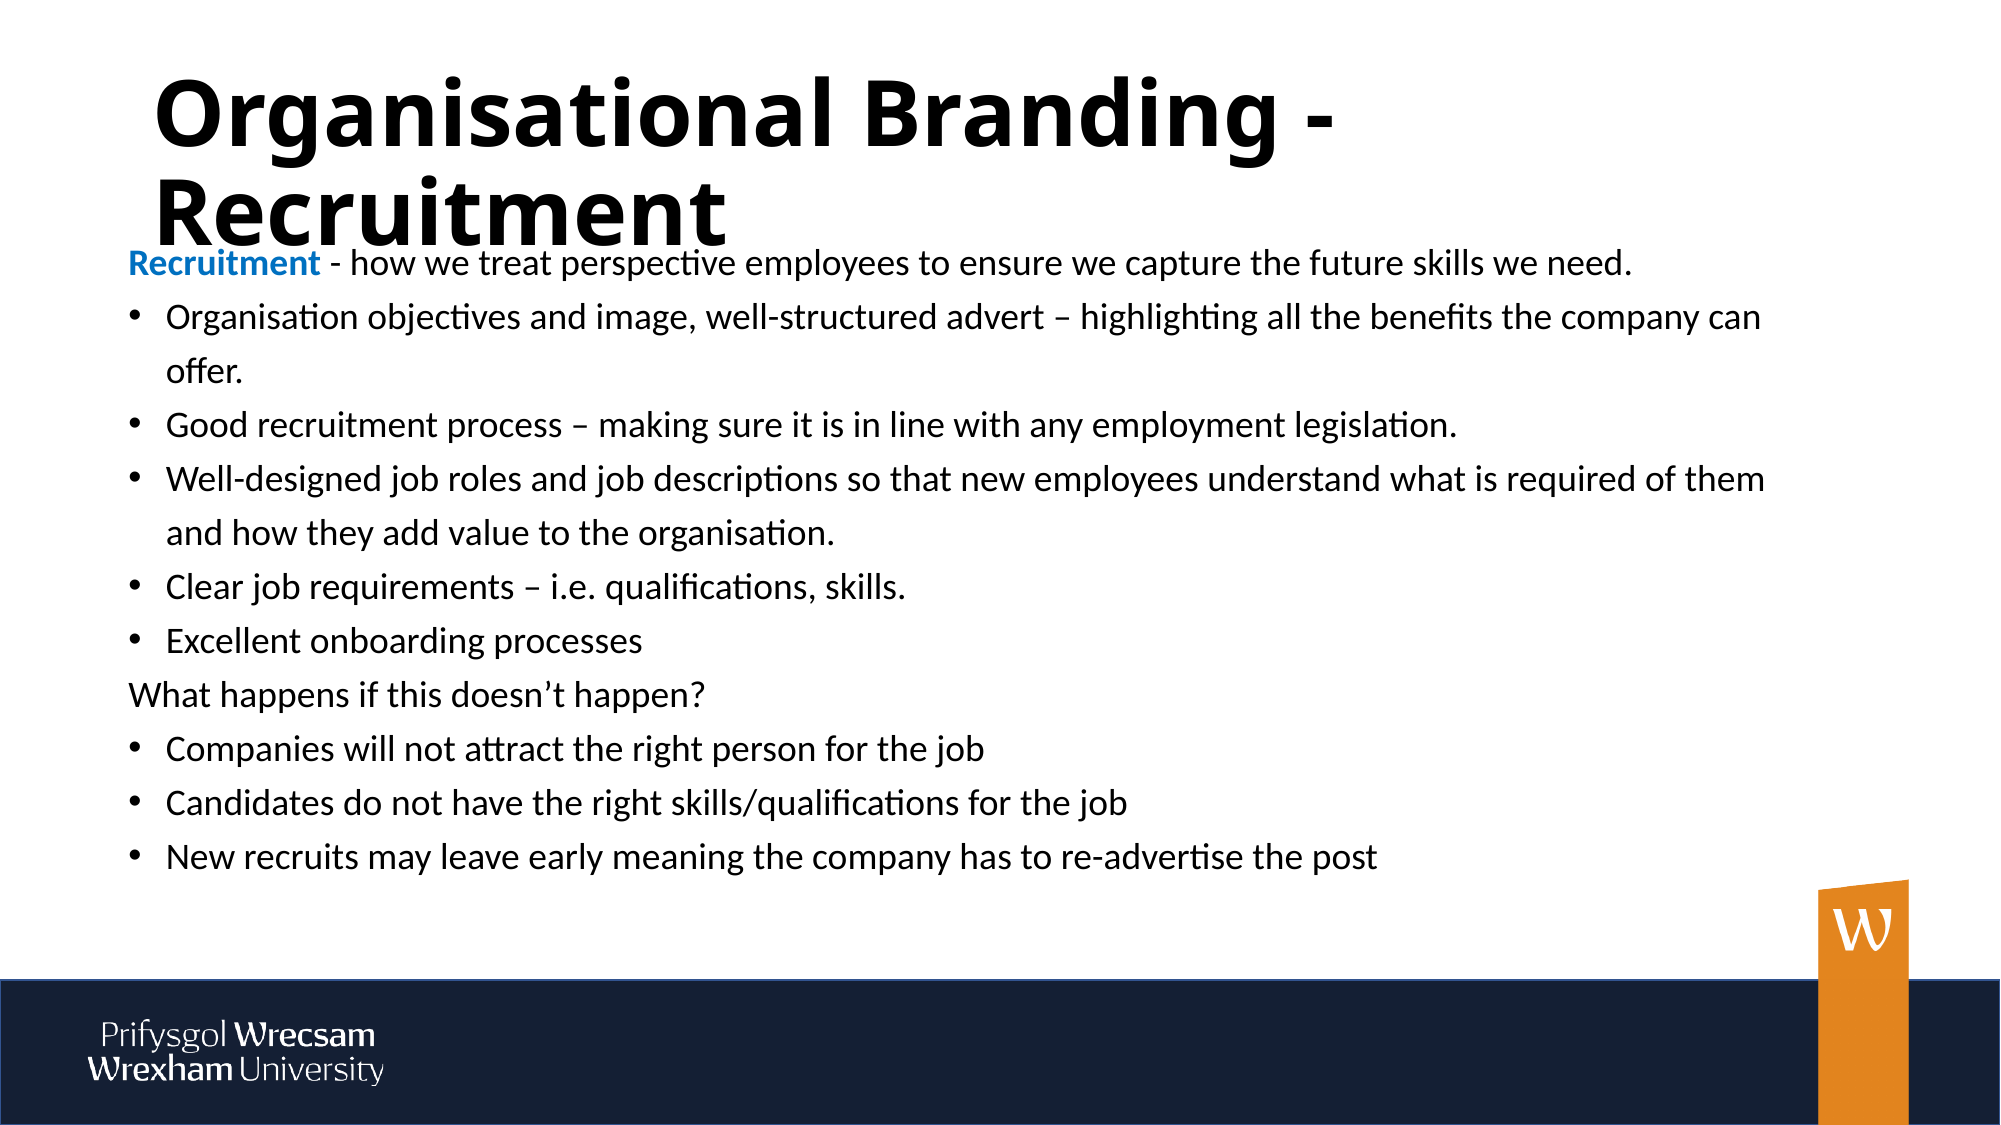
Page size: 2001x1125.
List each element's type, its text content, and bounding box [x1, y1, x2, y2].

picture [87, 1019, 384, 1086]
text_box [0, 979, 1818, 1125]
text_box [1909, 979, 2000, 1125]
list Recruitment - how we treat perspective employees to ensure we capture the future skills we need. Organisation objectives and image, well-structured advert – highlighting all the benefits the company can offer. Good recruitment process – making sure it is in line with any employment legislation. Well-designed job roles and job descriptions so that new employees understand what is required of them and how they add value to the organisation. Clear job requirements – i.e. qualifications, skills. Excellent onboarding processes What happens if this doesn’t happen? Companies will not attract the right person for the job Candidates do not have the right skills/qualifications for the job New recruits may leave early meaning the company has to re-advertise the post [113, 221, 1839, 936]
title Organisational Branding - Recruitment [137, 59, 1863, 278]
picture [1818, 879, 1909, 1125]
